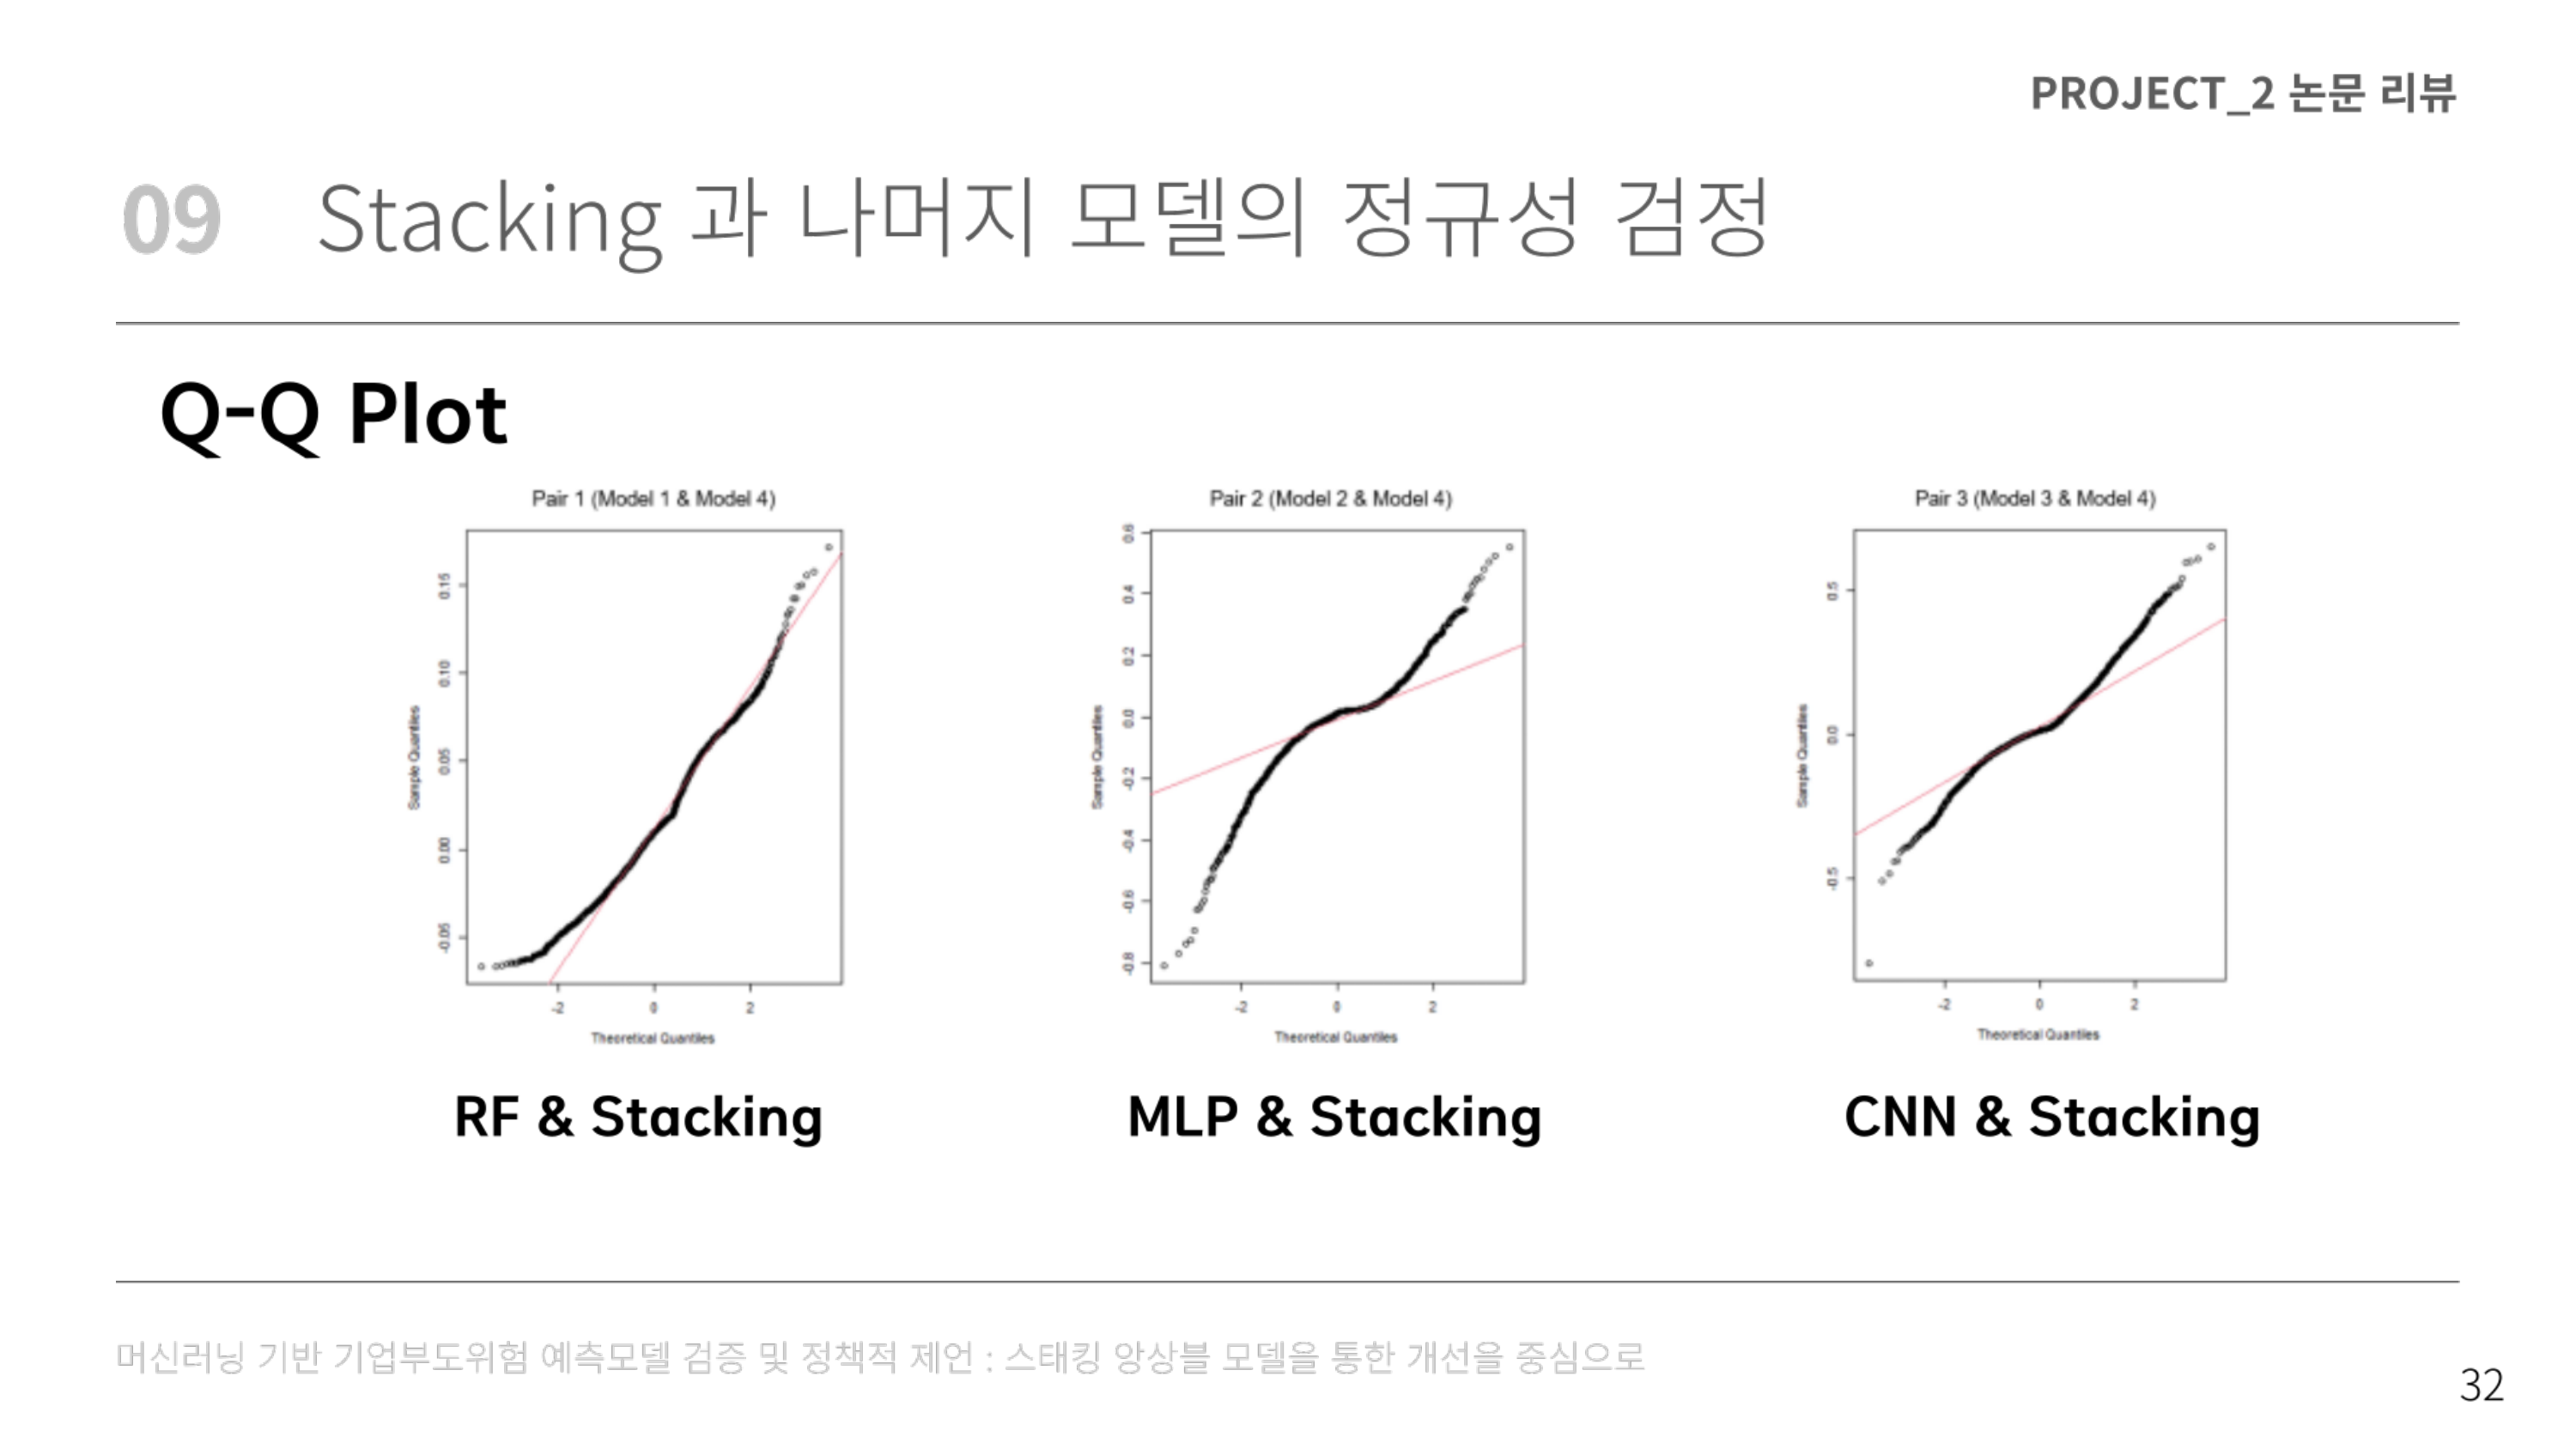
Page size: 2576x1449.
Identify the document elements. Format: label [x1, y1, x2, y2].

text_box [1864, 322, 2460, 325]
text_box [1789, 463, 2275, 1057]
picture [56, 46, 2576, 543]
picture [102, 1319, 1683, 1419]
picture [227, 1058, 2392, 1201]
text_box [116, 1280, 2460, 1283]
text_box [1072, 463, 1552, 1057]
picture [2445, 1340, 2544, 1449]
text_box [387, 463, 868, 1057]
